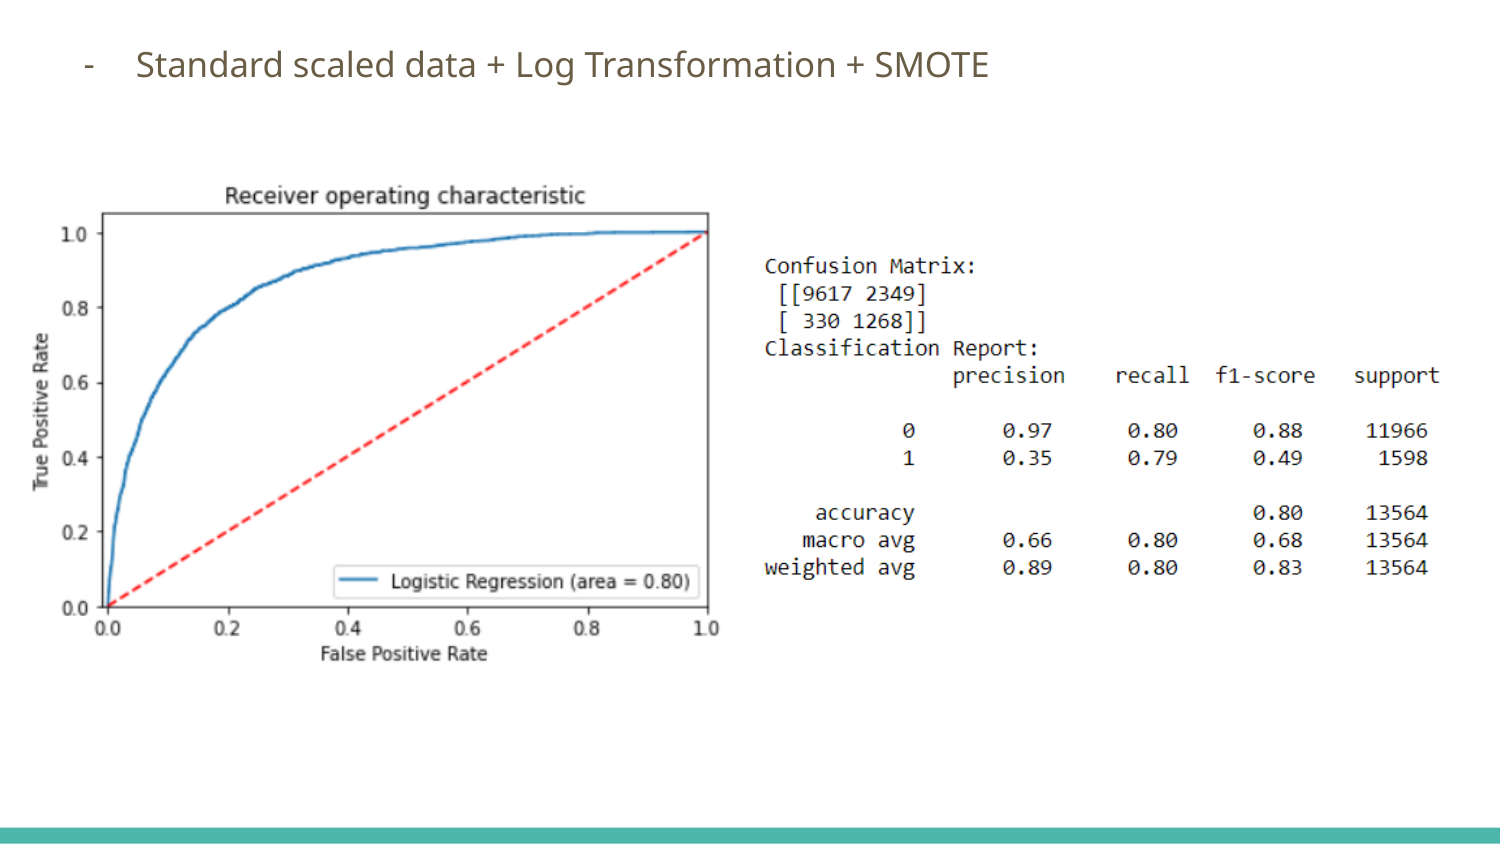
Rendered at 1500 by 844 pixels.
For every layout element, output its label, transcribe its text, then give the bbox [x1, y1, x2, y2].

picture [760, 250, 1450, 594]
list Standard scaled data + Log Transformation + SMOTE [51, 21, 1449, 100]
picture [21, 175, 733, 668]
